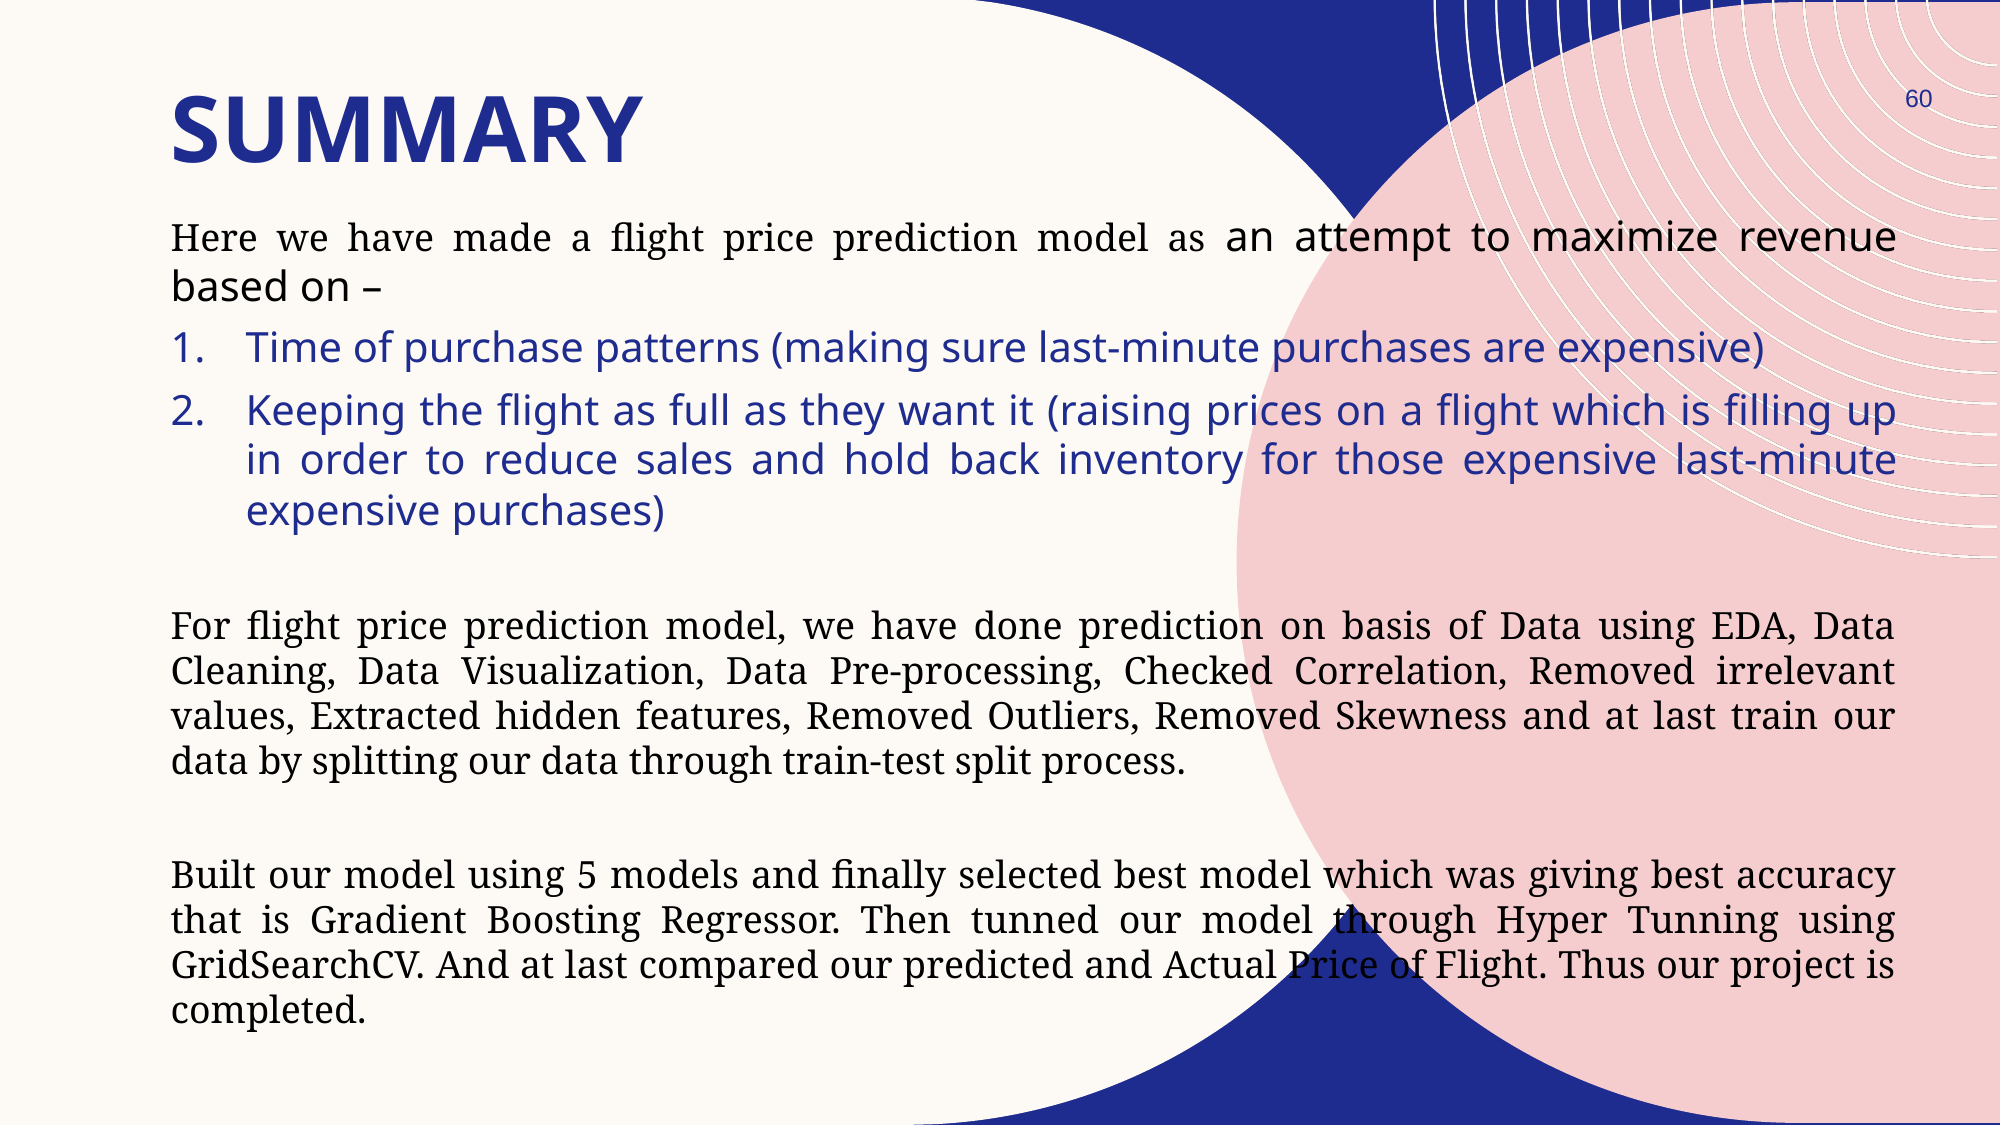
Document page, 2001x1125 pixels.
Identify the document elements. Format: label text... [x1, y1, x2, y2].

subtitle Here we have made a flight price prediction model as an attempt to maximize revenue based on – Time of purchase patterns (making sure last-minute purchases are expensive) Keeping the flight as full as they want it (raising prices on a flight which is filling up in order to reduce sales and hold back inventory for those expensive last-minute expensive purchases) For flight price prediction model, we have done prediction on basis of Data using EDA, Data Cleaning, Data Visualization, Data Pre-processing, Checked Correlation, Removed irrelevant values, Extracted hidden features, Removed Outliers, Removed Skewness and at last train our data by splitting our data through train-test split process. Built our model using 5 models and finally selected best model which was giving best accuracy that is Gradient Boosting Regressor. Then tunned our model through Hyper Tunning using GridSearchCV. And at last compared our predicted and Actual Price of Flight. Thus our project is completed. [155, 209, 1913, 1075]
picture [1433, 0, 1997, 559]
title SUMMARY [155, 79, 840, 189]
slide_number 60 [1838, 75, 2000, 121]
